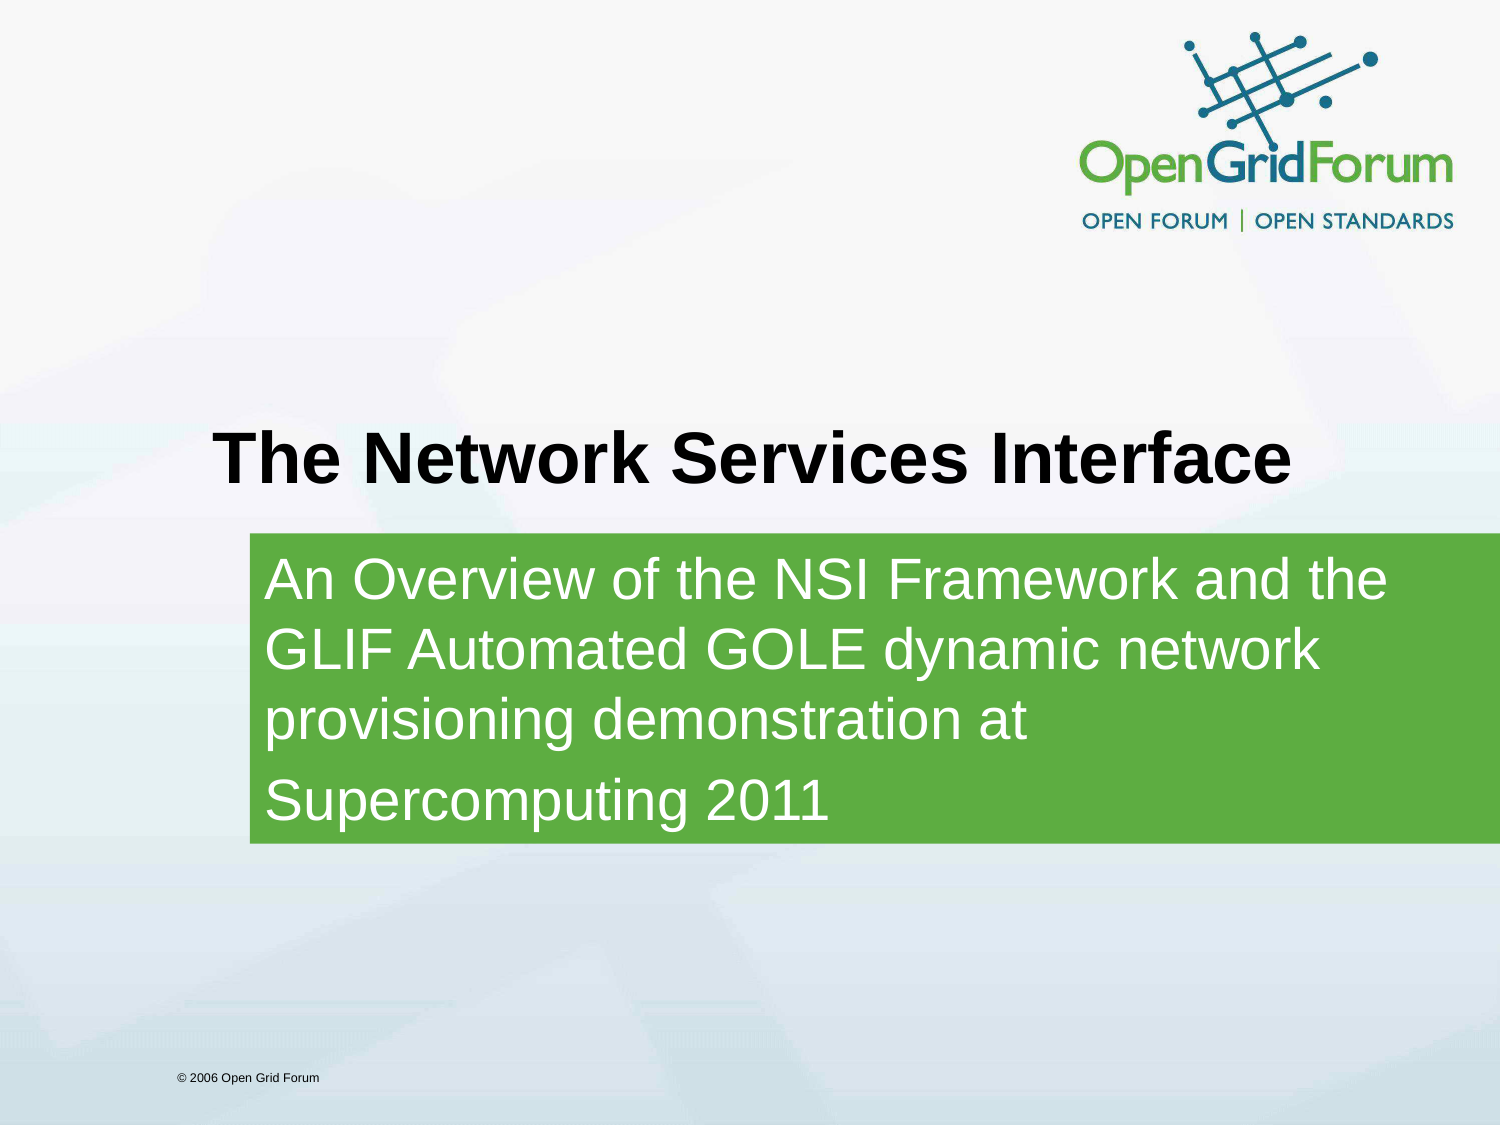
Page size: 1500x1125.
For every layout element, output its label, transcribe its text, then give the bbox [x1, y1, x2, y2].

subtitle An Overview of the NSI Framework and the GLIF Automated GOLE dynamic network provisioning demonstration at Supercomputing 2011 [249, 533, 1500, 844]
picture [0, 0, 1500, 1125]
title The Network Services Interface [197, 360, 1461, 549]
